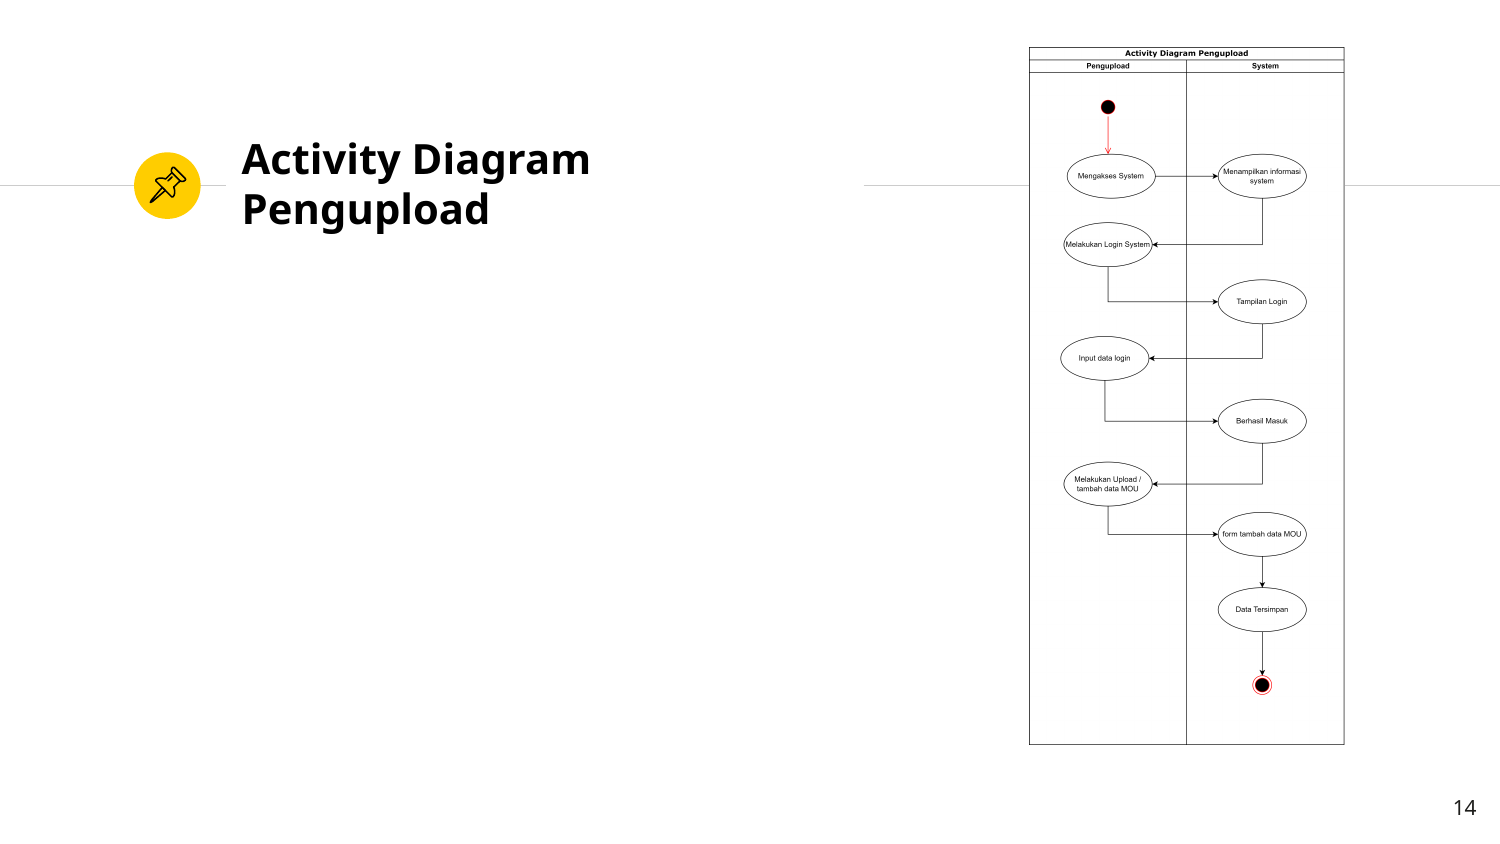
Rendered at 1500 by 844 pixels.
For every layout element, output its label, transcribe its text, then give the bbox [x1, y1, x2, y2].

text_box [150, 166, 186, 203]
title Activity Diagram Pengupload [226, 146, 863, 219]
slide_number 14 [1401, 779, 1492, 844]
picture [1029, 47, 1345, 745]
